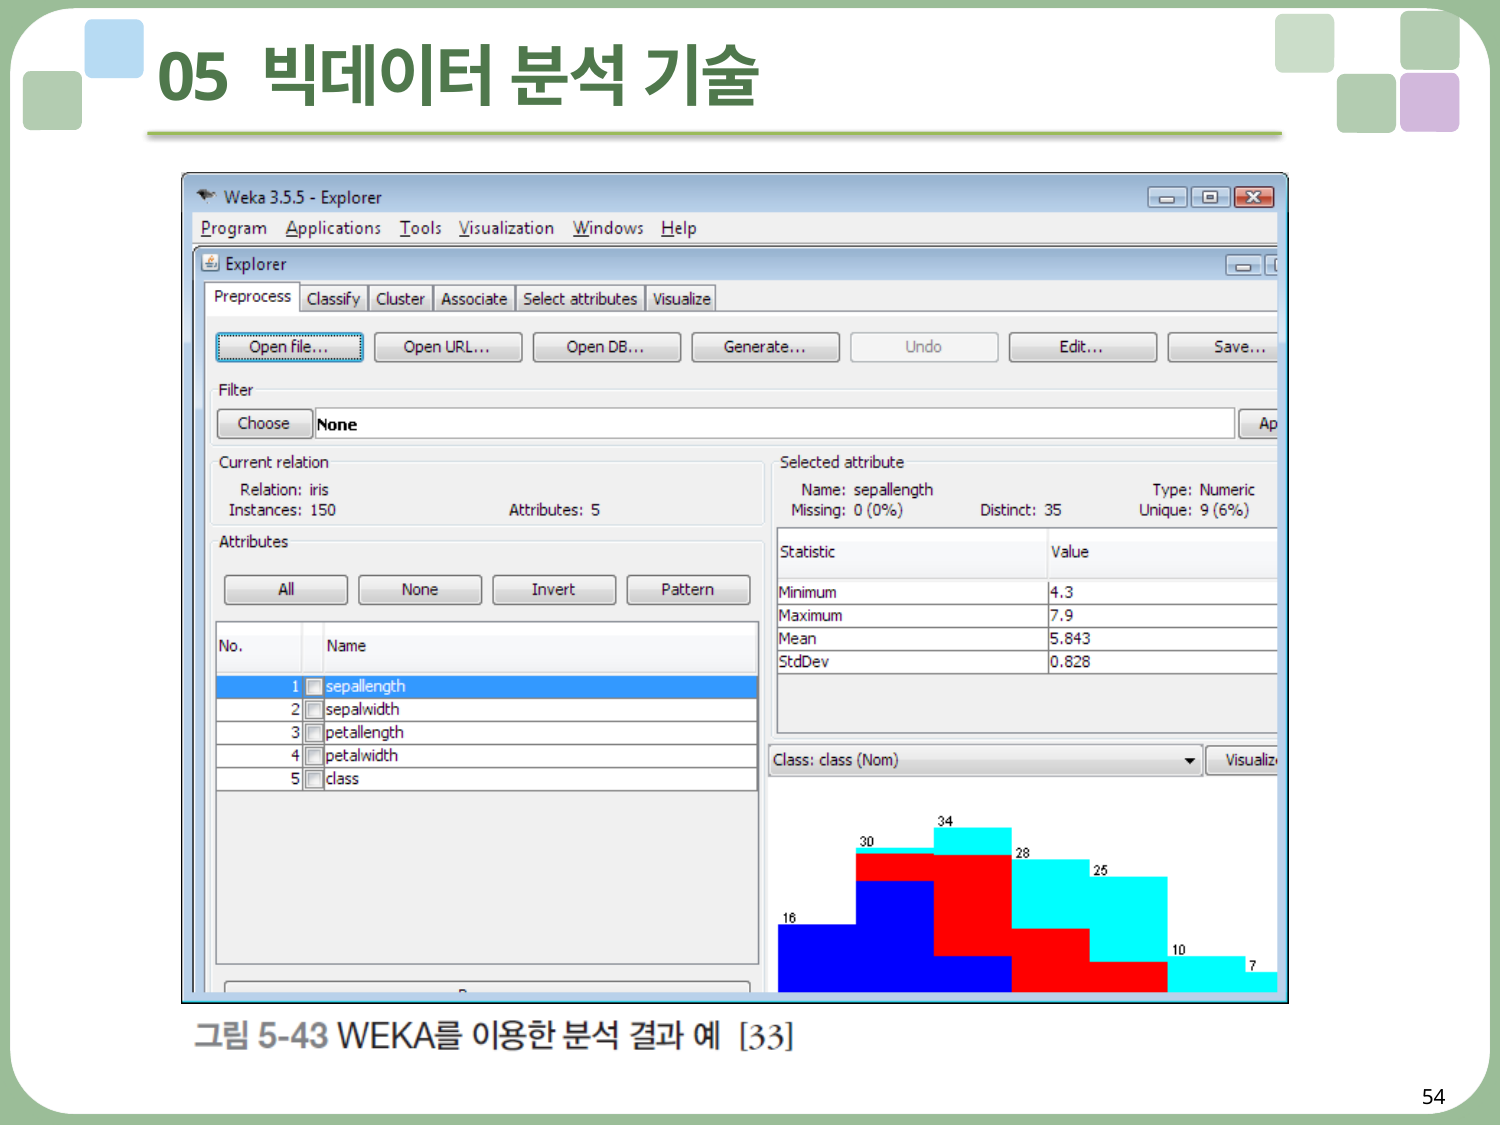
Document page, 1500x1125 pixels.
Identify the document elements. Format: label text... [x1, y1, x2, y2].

title 05 빅데이터 분석 기술 [142, 25, 1459, 123]
picture [0, 0, 1500, 1125]
